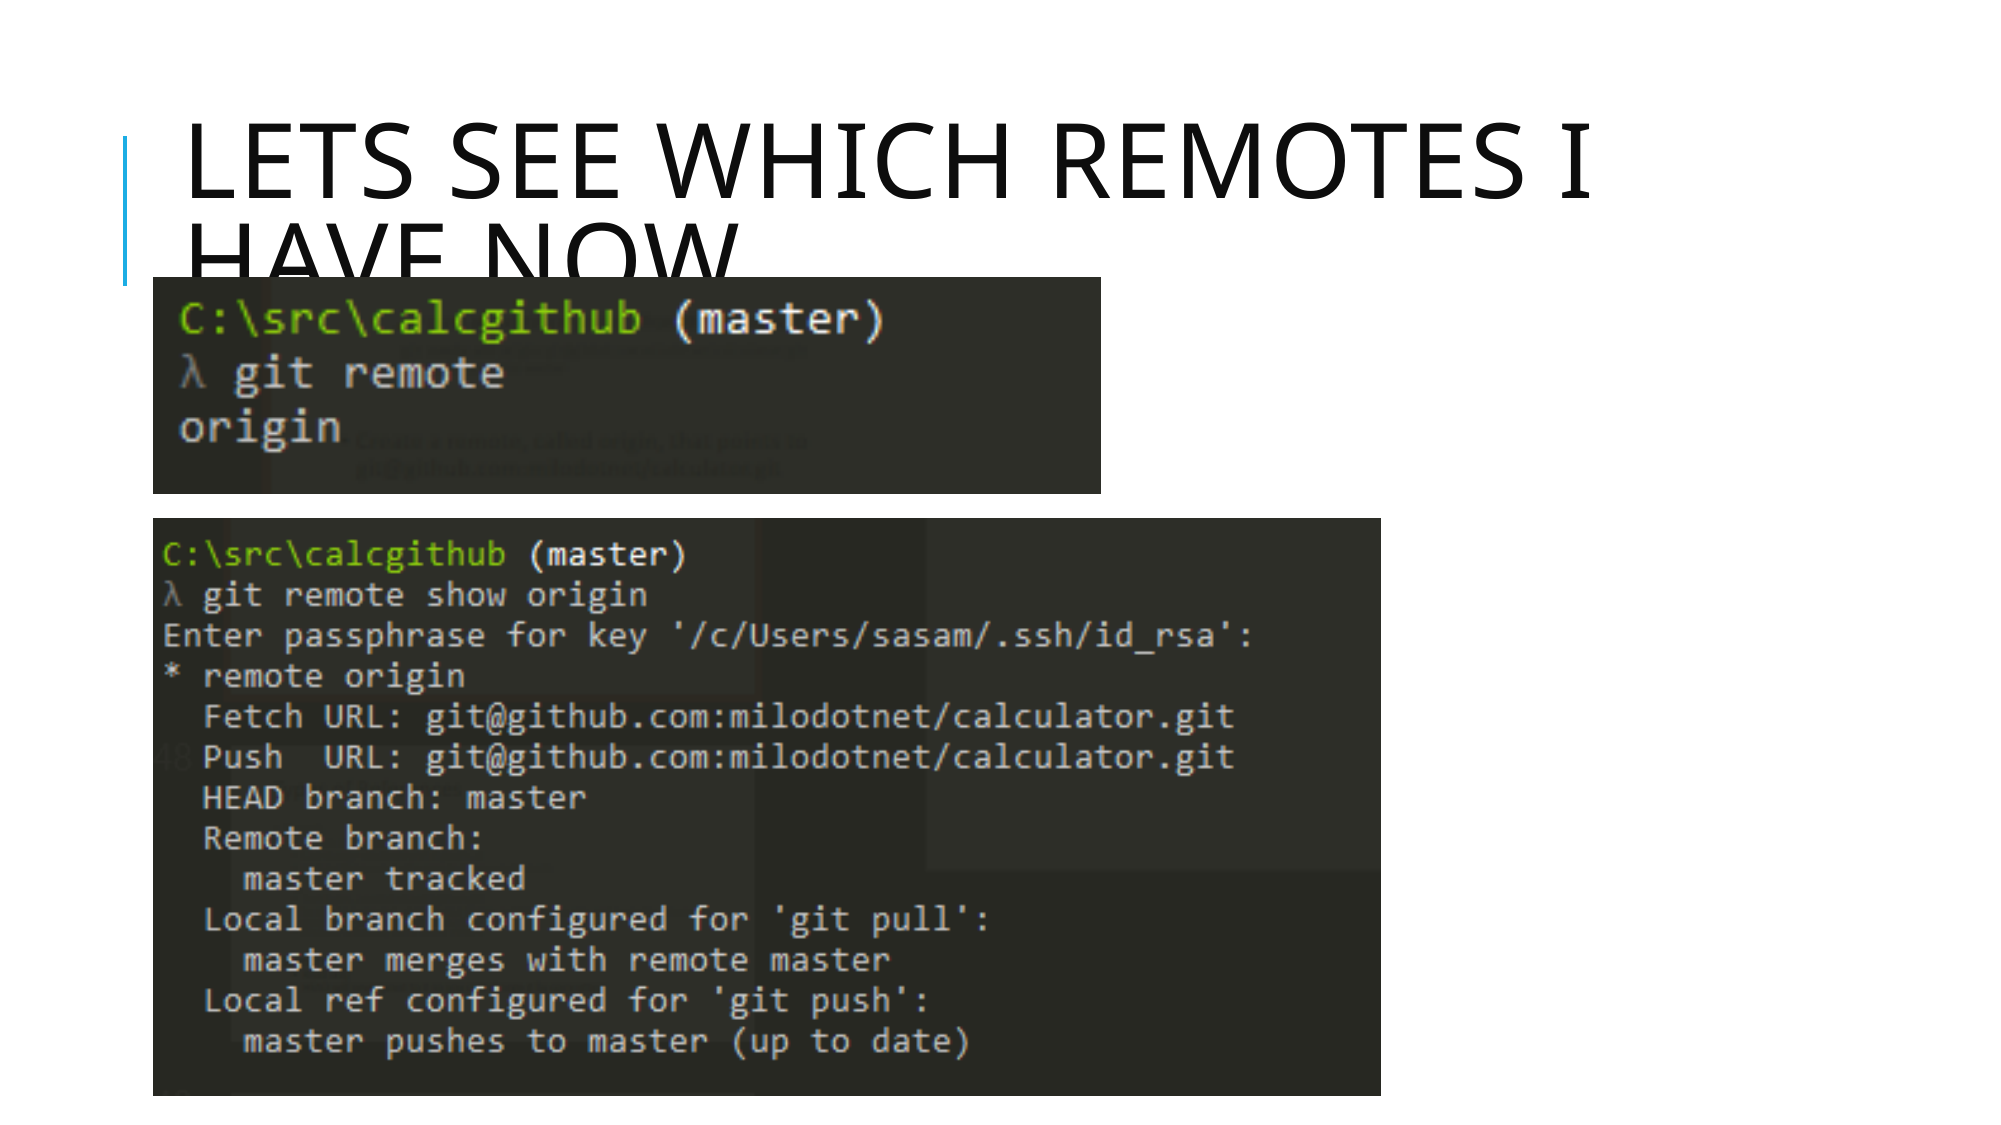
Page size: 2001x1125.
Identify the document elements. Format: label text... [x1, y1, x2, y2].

title Lets see which remotes I have now [168, 96, 1763, 342]
picture [152, 277, 1101, 494]
picture [152, 518, 1381, 1096]
